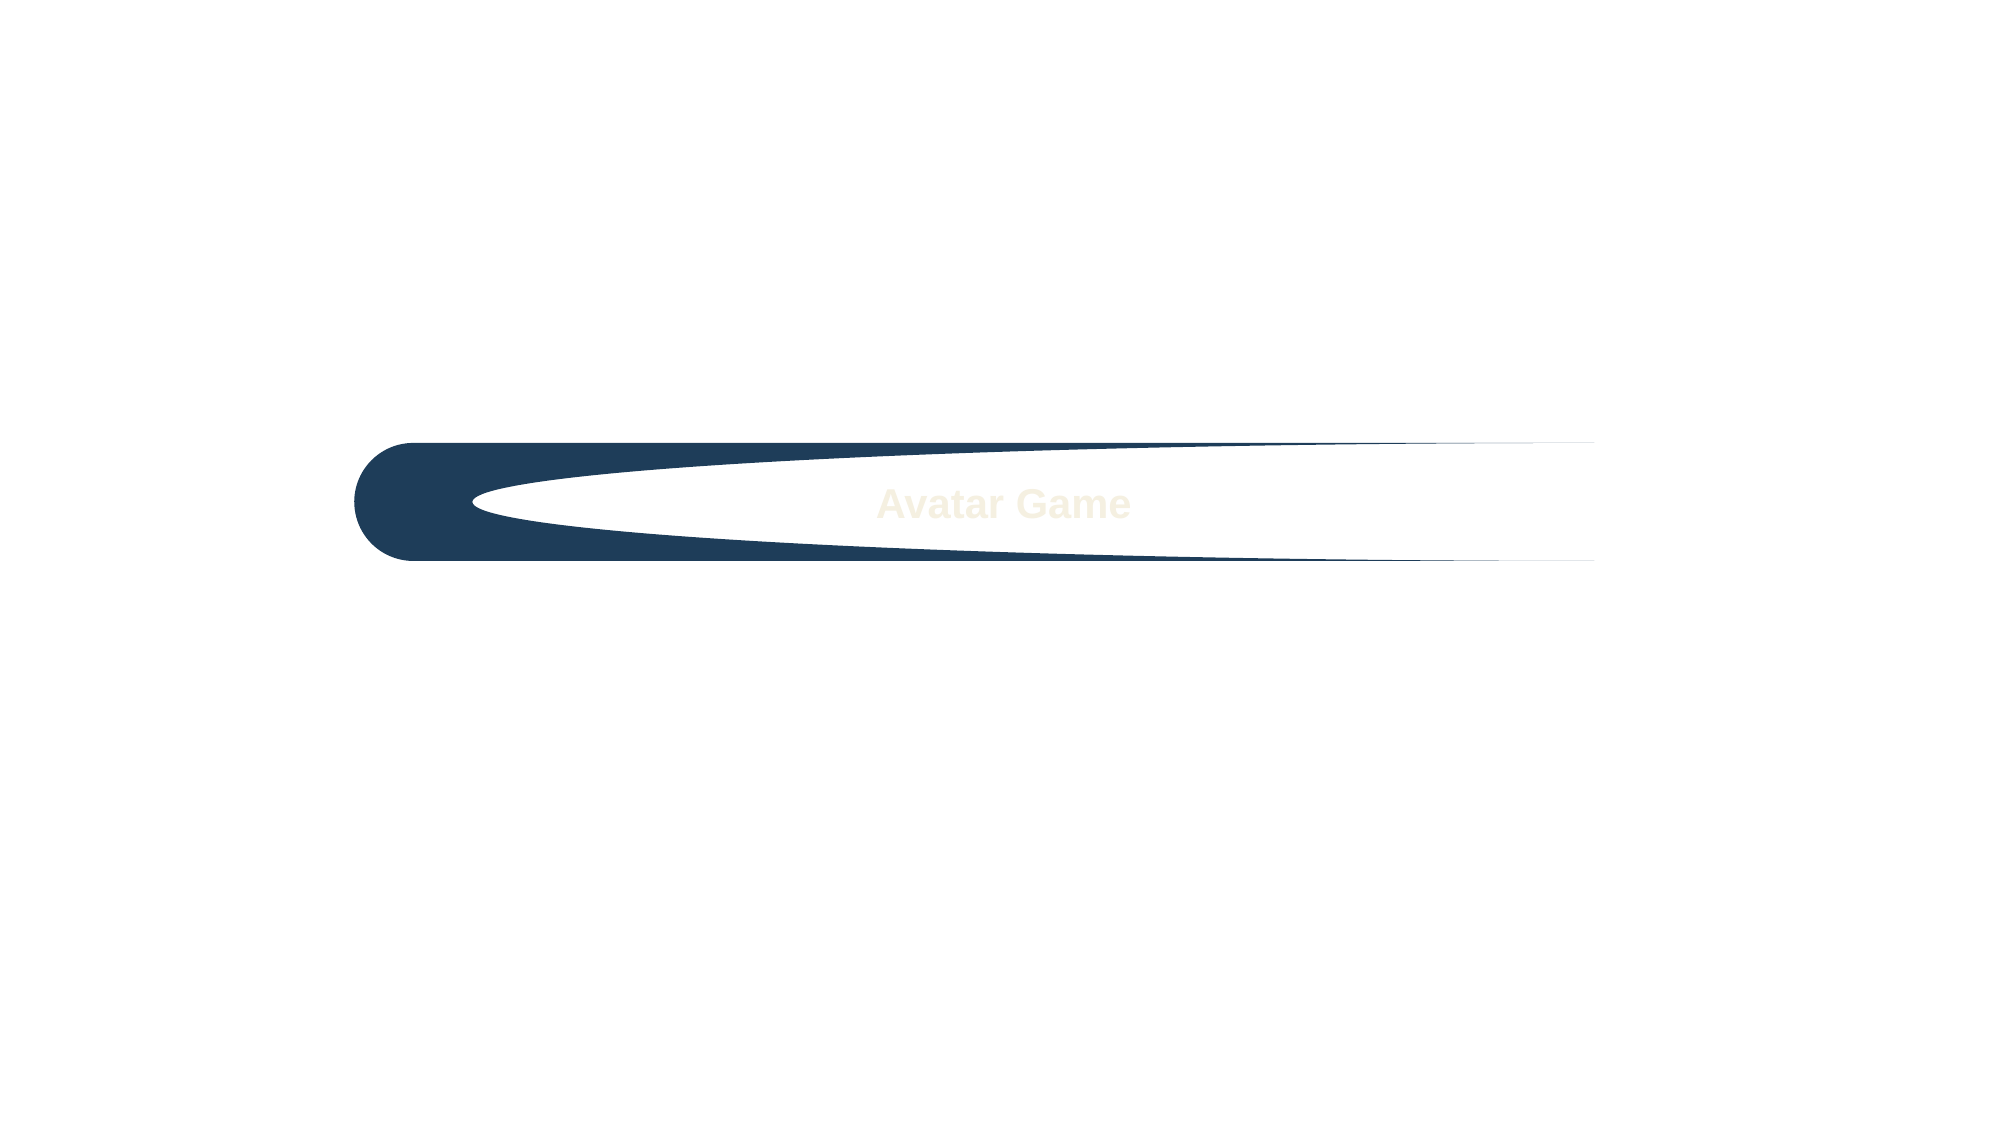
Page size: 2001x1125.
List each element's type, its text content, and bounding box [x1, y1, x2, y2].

text_box Avatar Game [354, 442, 1595, 561]
